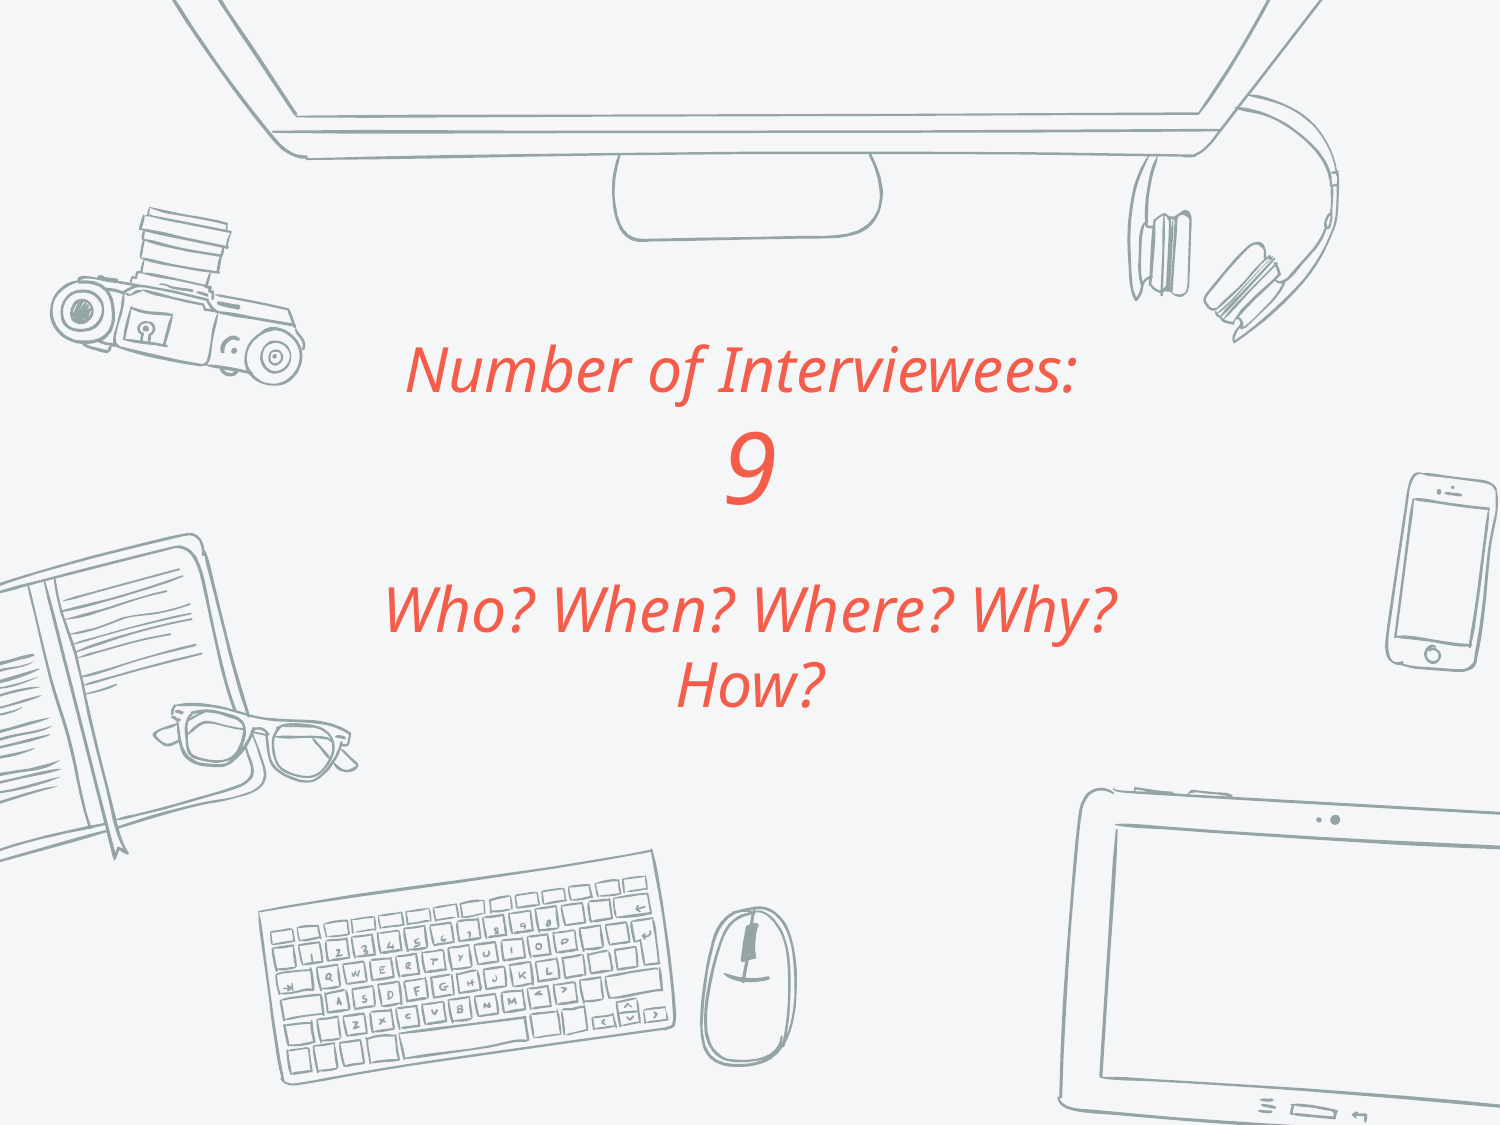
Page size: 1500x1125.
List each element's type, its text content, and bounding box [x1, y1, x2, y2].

list Number of Interviewees: 9 Who? When? Where? Why? How? [300, 435, 1200, 615]
